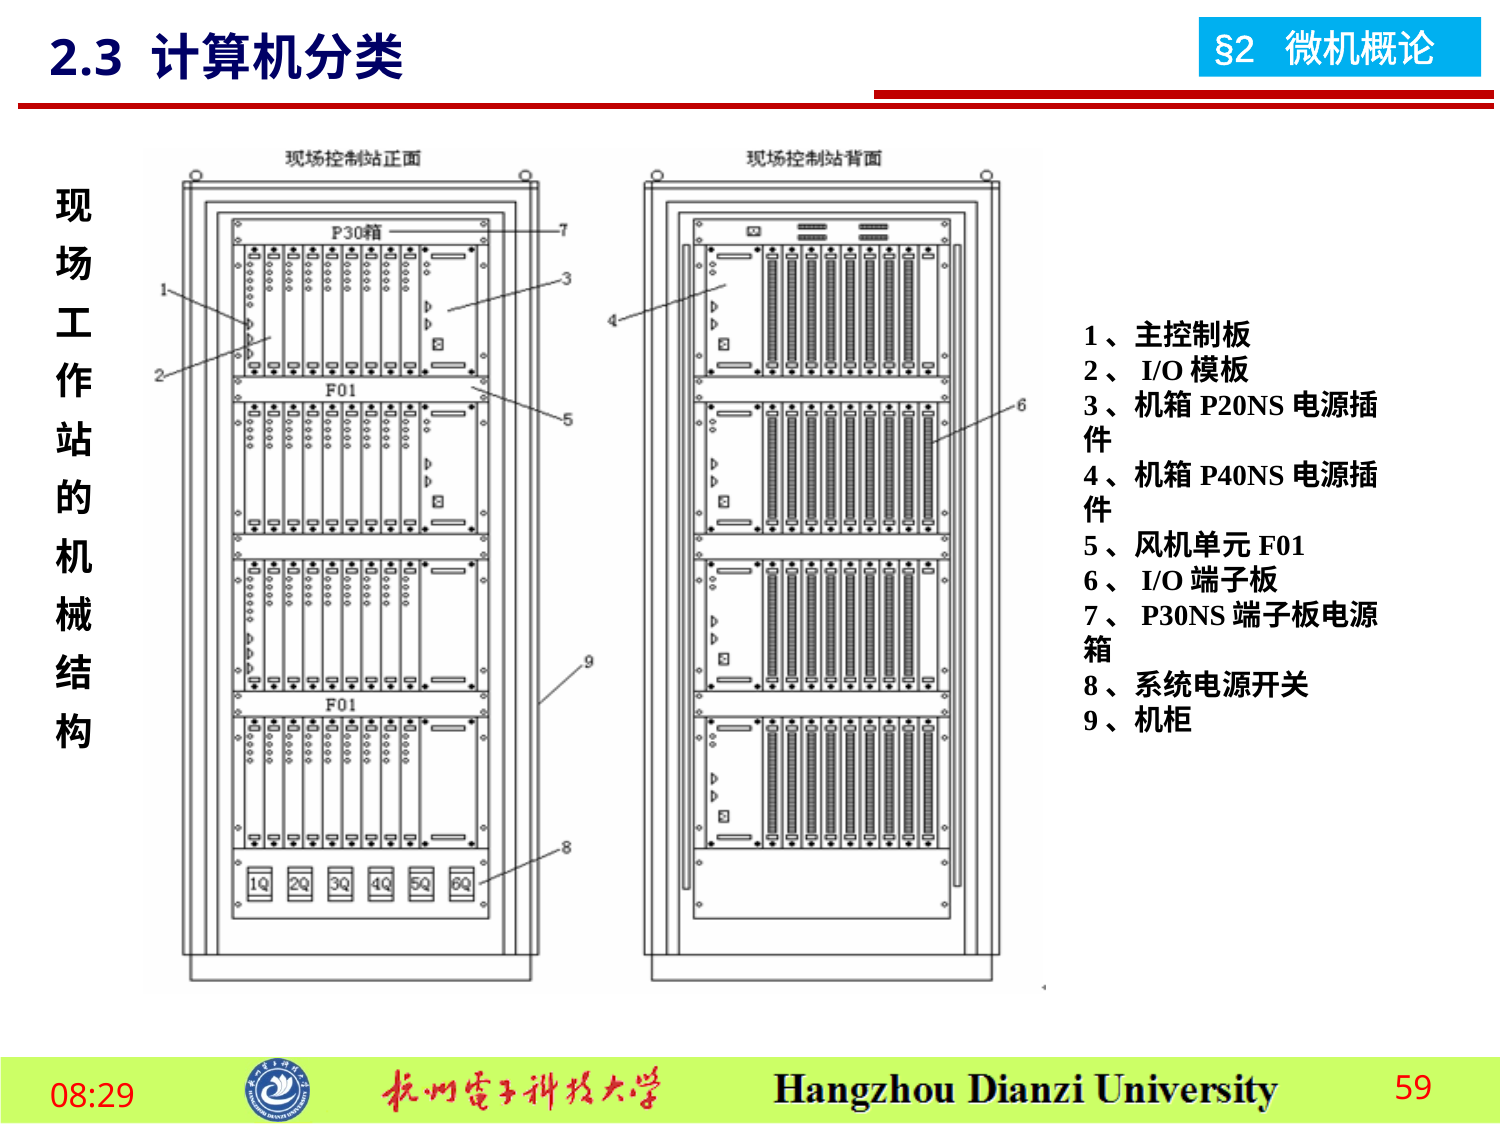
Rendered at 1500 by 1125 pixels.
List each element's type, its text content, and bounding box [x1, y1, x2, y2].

text_box 2.3 计算机分类 [35, 17, 996, 93]
picture [0, 1057, 1500, 1125]
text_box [135, 148, 1405, 1000]
text_box 现场工作站的机械结构 [41, 160, 124, 761]
